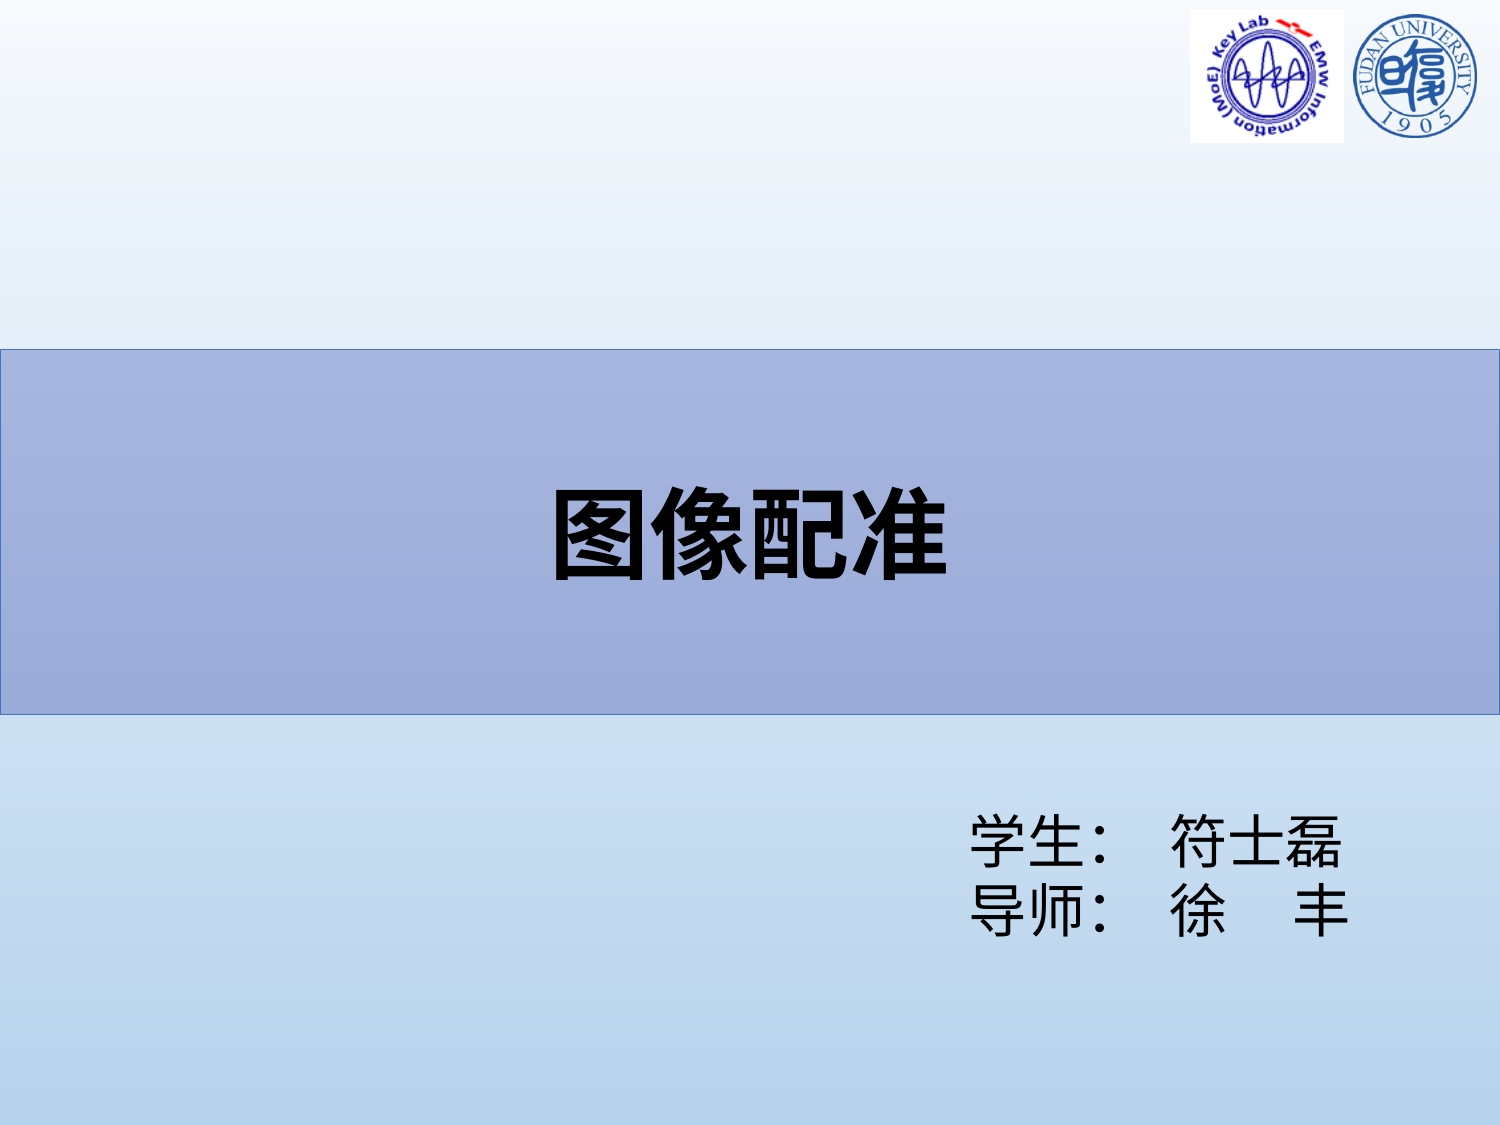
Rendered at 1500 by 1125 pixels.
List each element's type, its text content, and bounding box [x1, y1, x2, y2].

text_box 学生： 符士磊 导师： 徐 丰 [954, 797, 1383, 952]
title 图像配准 [0, 349, 1500, 715]
picture [1190, 9, 1344, 143]
picture [1353, 14, 1477, 138]
